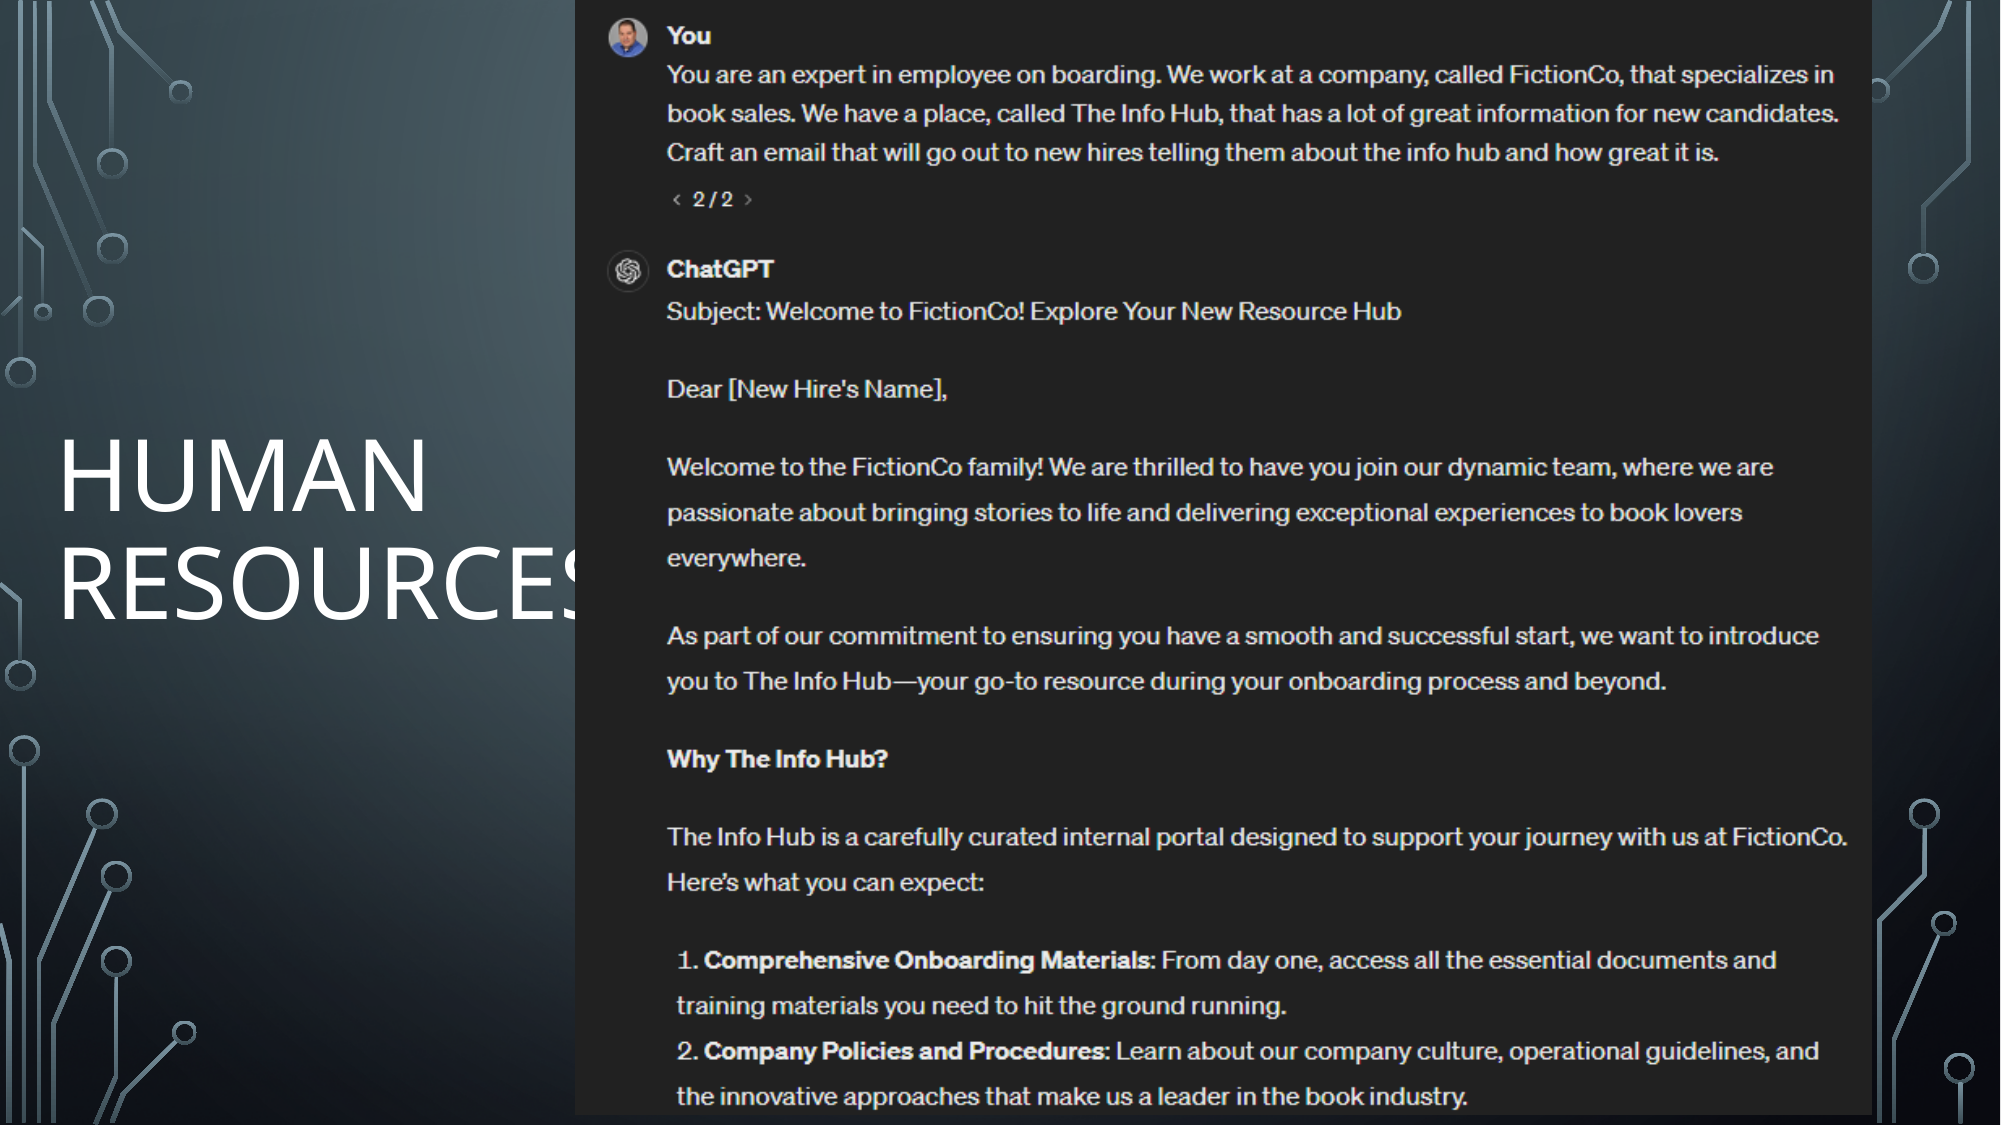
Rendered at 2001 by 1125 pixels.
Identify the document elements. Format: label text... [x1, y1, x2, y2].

picture [575, 0, 1872, 1115]
title Human resources [40, 411, 575, 655]
